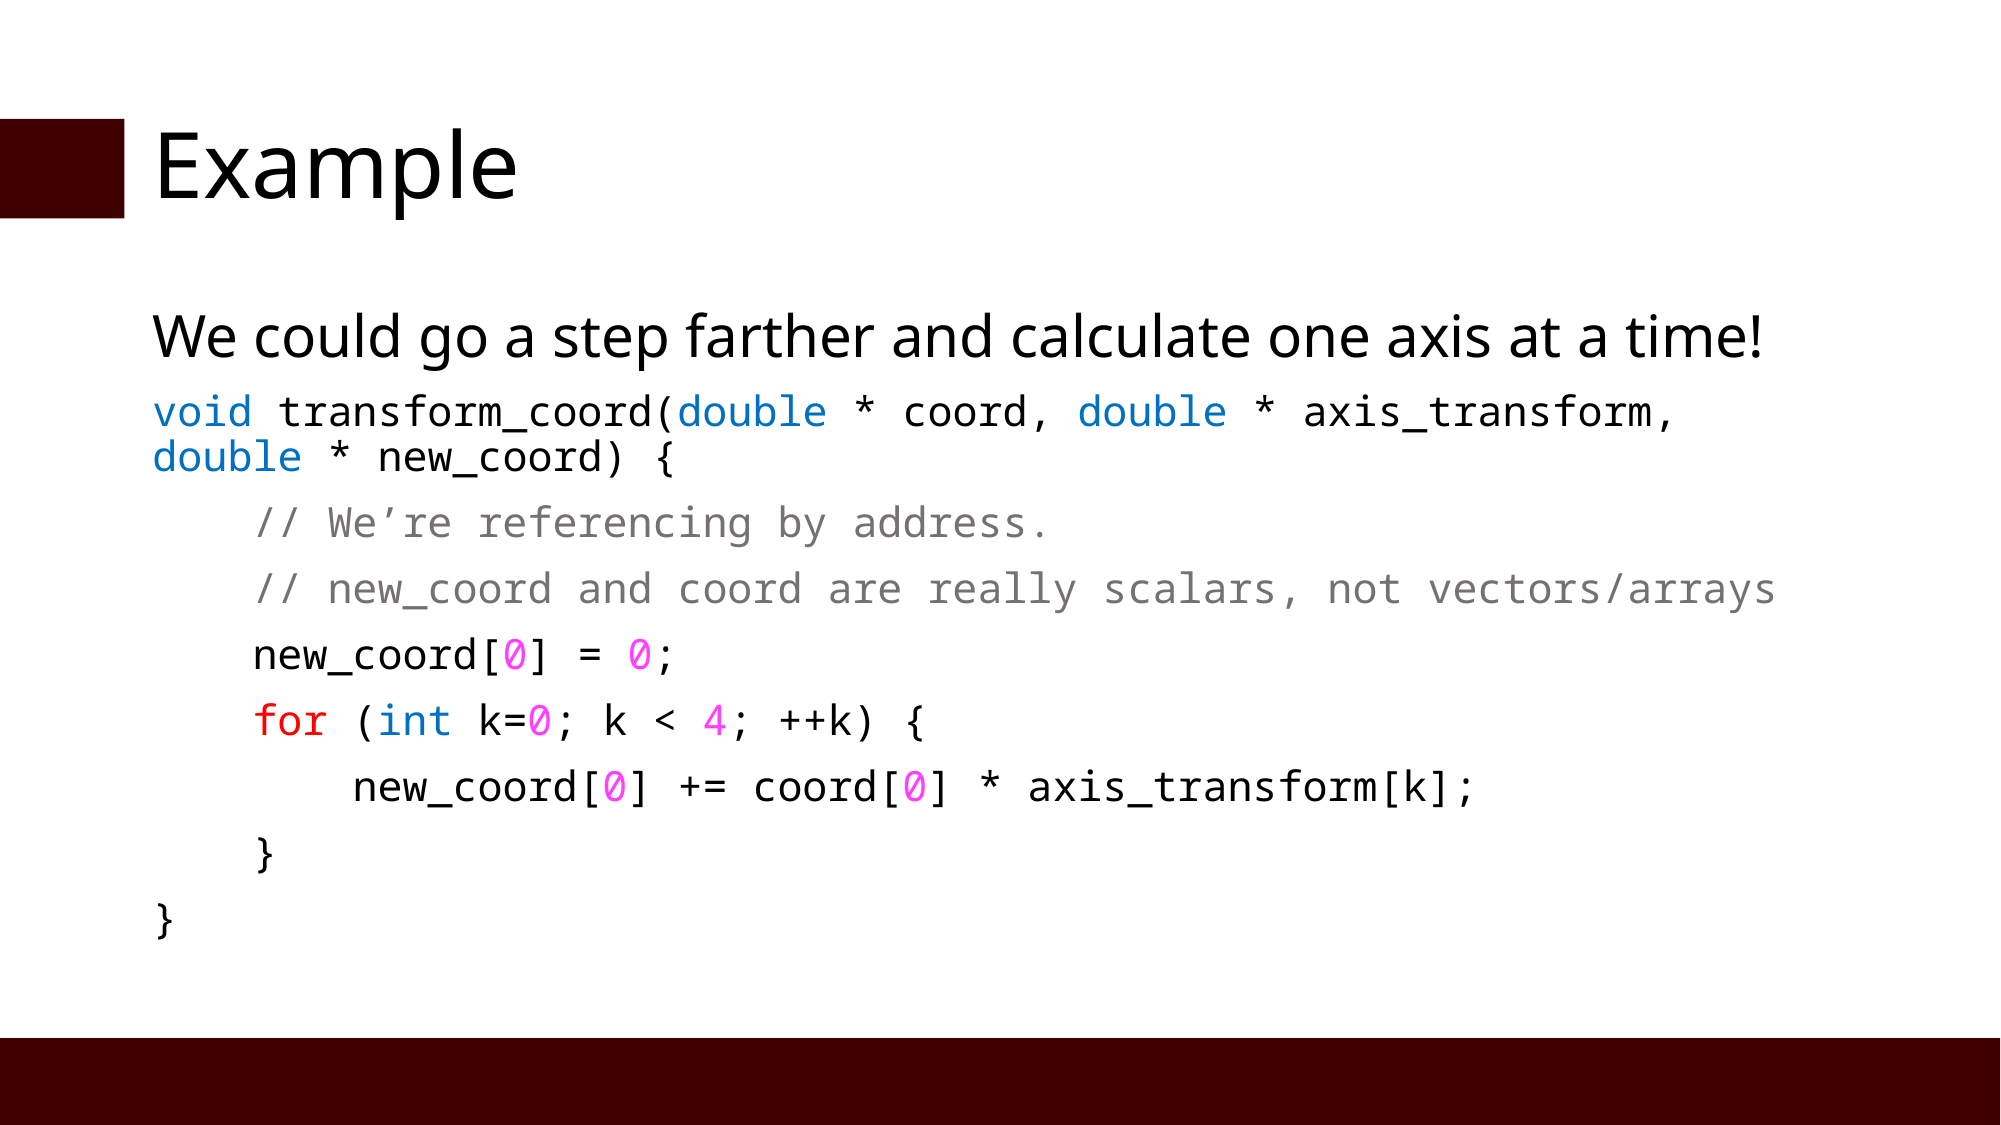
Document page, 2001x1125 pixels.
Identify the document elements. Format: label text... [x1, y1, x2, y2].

list We could go a step farther and calculate one axis at a time! void transform_coord(double * coord, double * axis_transform, double * new_coord) { // We’re referencing by address. // new_coord and coord are really scalars, not vectors/arrays new_coord[0] = 0; for (int k=0; k < 4; ++k) { new_coord[0] += coord[0] * axis_transform[k]; } } [137, 299, 1863, 1014]
title Example [137, 59, 1863, 278]
